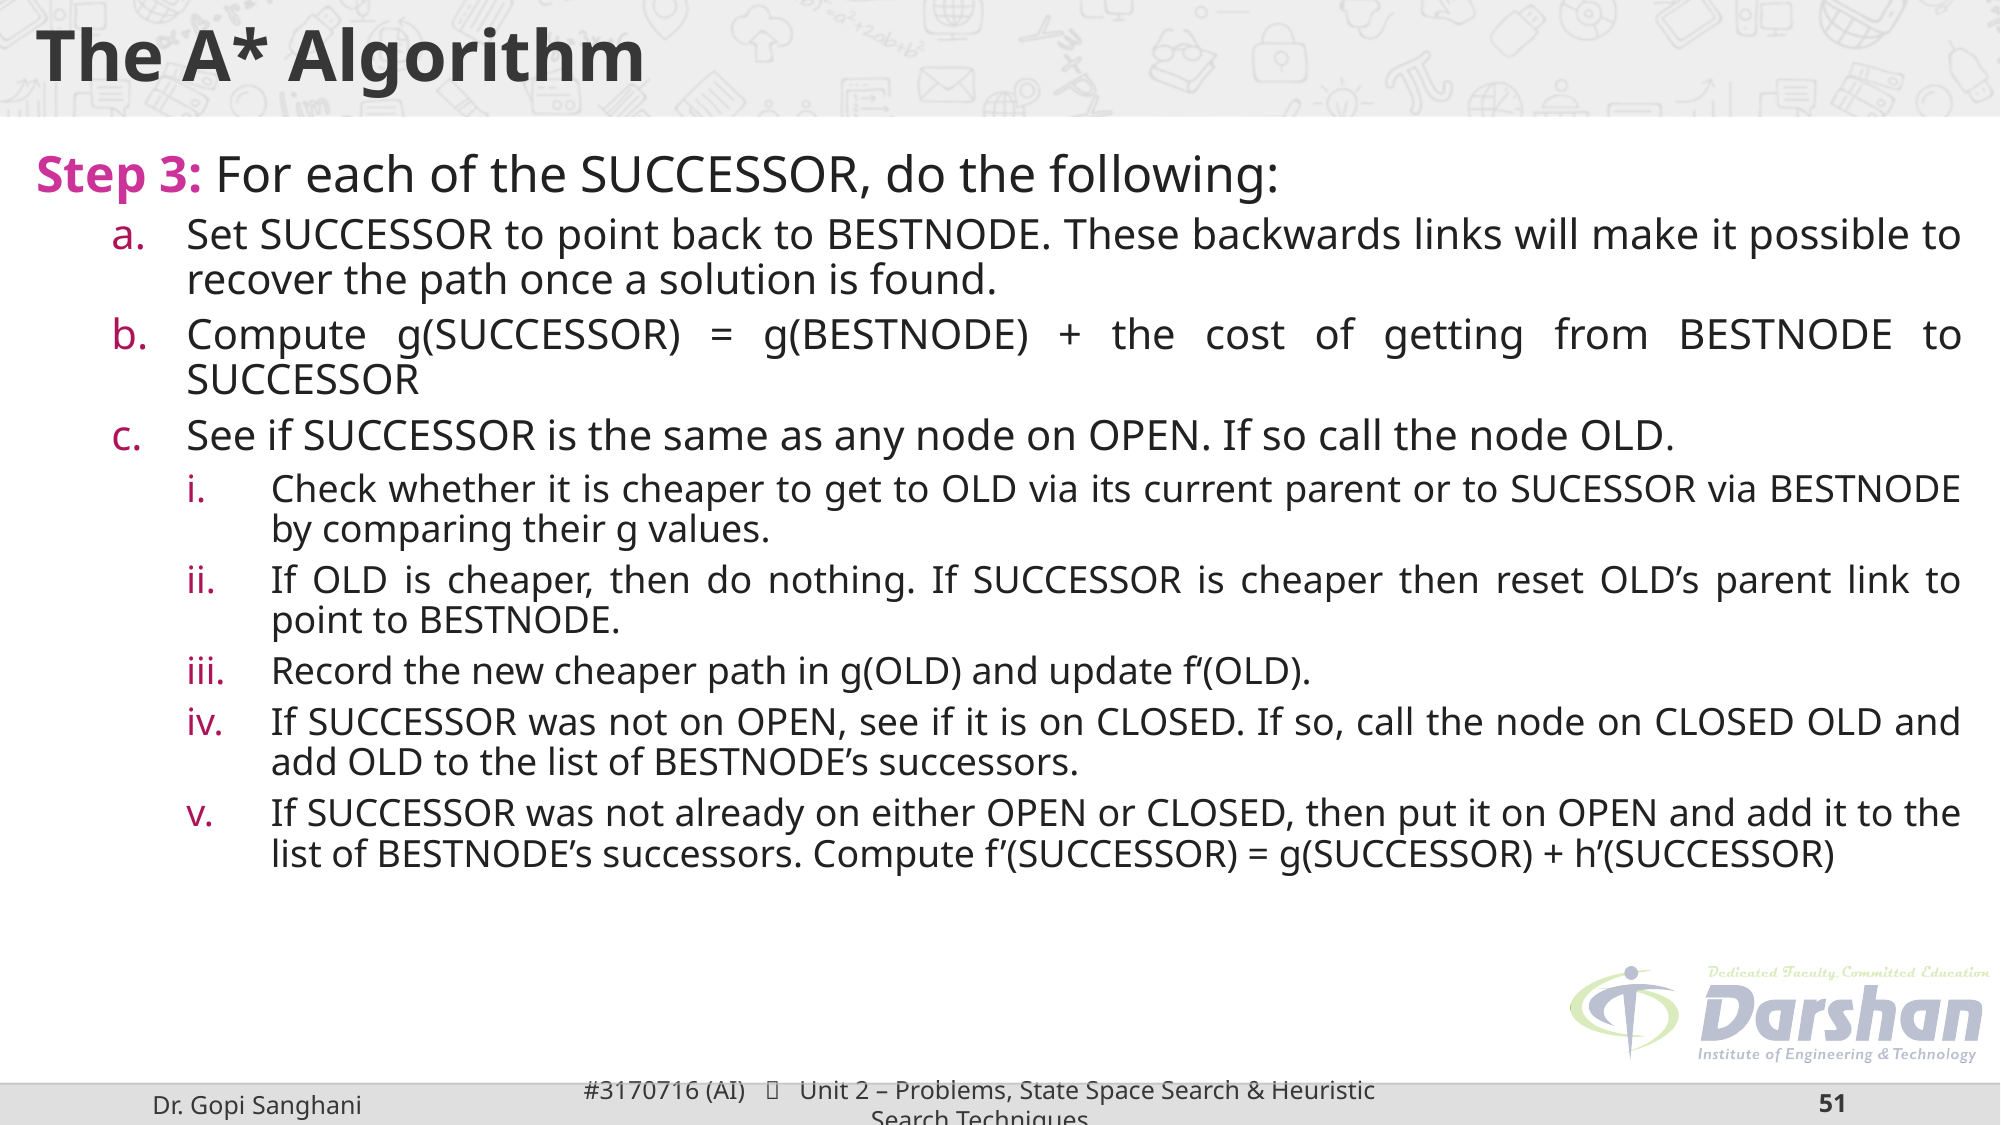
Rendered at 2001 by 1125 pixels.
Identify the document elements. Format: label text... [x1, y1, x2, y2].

text_box B [1570, 966, 1990, 1063]
list Step 3: For each of the SUCCESSOR, do the following: Set SUCCESSOR to point back to BESTNODE. These backwards links will make it possible to recover the path once a solution is found. Compute g(SUCCESSOR) = g(BESTNODE) + the cost of getting from BESTNODE to SUCCESSOR See if SUCCESSOR is the same as any node on OPEN. If so call the node OLD. Check whether it is cheaper to get to OLD via its current parent or to SUCESSOR via BESTNODE by comparing their g values. If OLD is cheaper, then do nothing. If SUCCESSOR is cheaper then reset OLD’s parent link to point to BESTNODE. Record the new cheaper path in g(OLD) and update f‘(OLD). If SUCCESSOR was not on OPEN, see if it is on CLOSED. If so, call the node on CLOSED OLD and add OLD to the list of BESTNODE’s successors. If SUCCESSOR was not already on either OPEN or CLOSED, then put it on OPEN and add it to the list of BESTNODE’s successors. Compute f’(SUCCESSOR) = g(SUCCESSOR) + h’(SUCCESSOR) [21, 141, 1979, 1059]
title The A* Algorithm [0, 0, 2000, 117]
